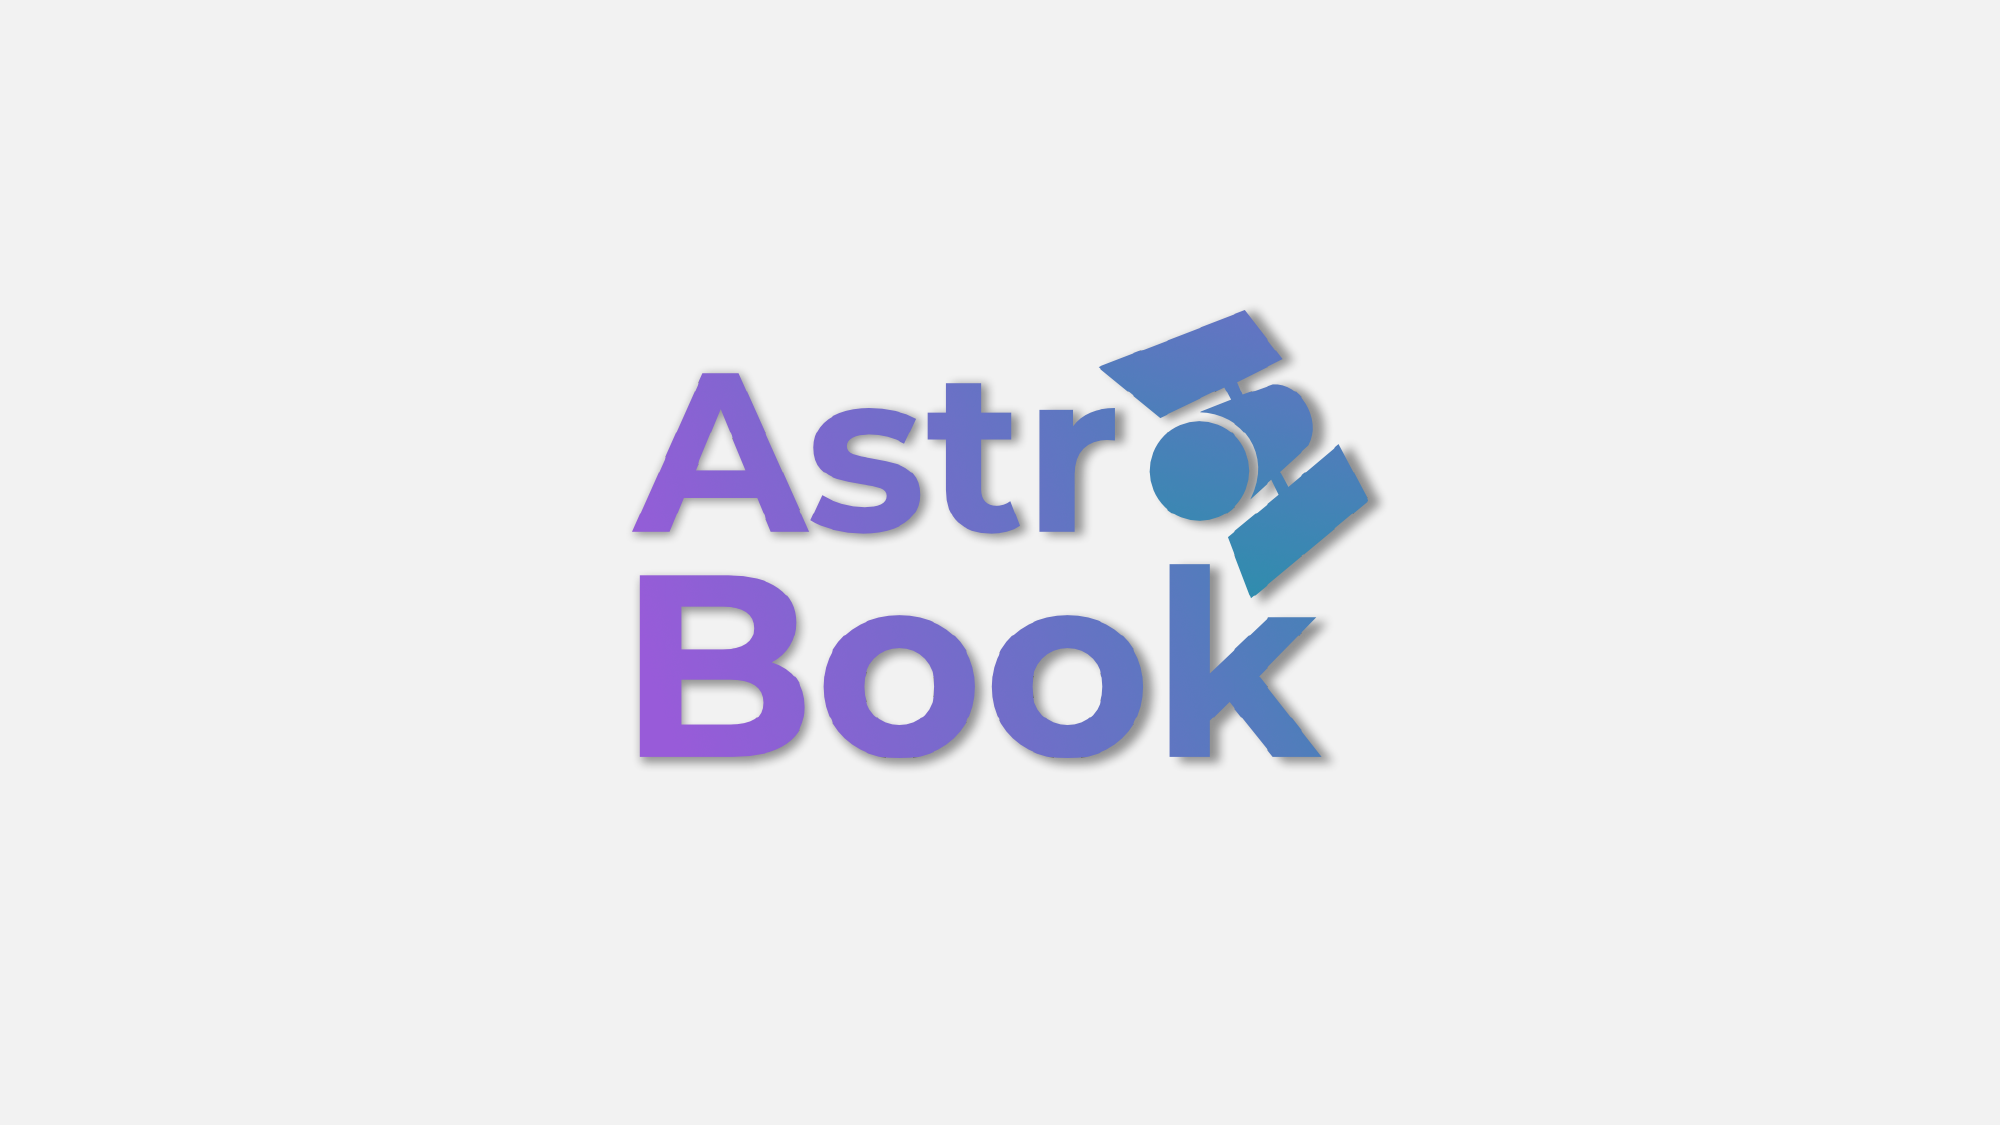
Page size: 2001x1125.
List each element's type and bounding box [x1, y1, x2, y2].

picture [632, 310, 1368, 758]
text_box [0, 0, 2000, 1125]
